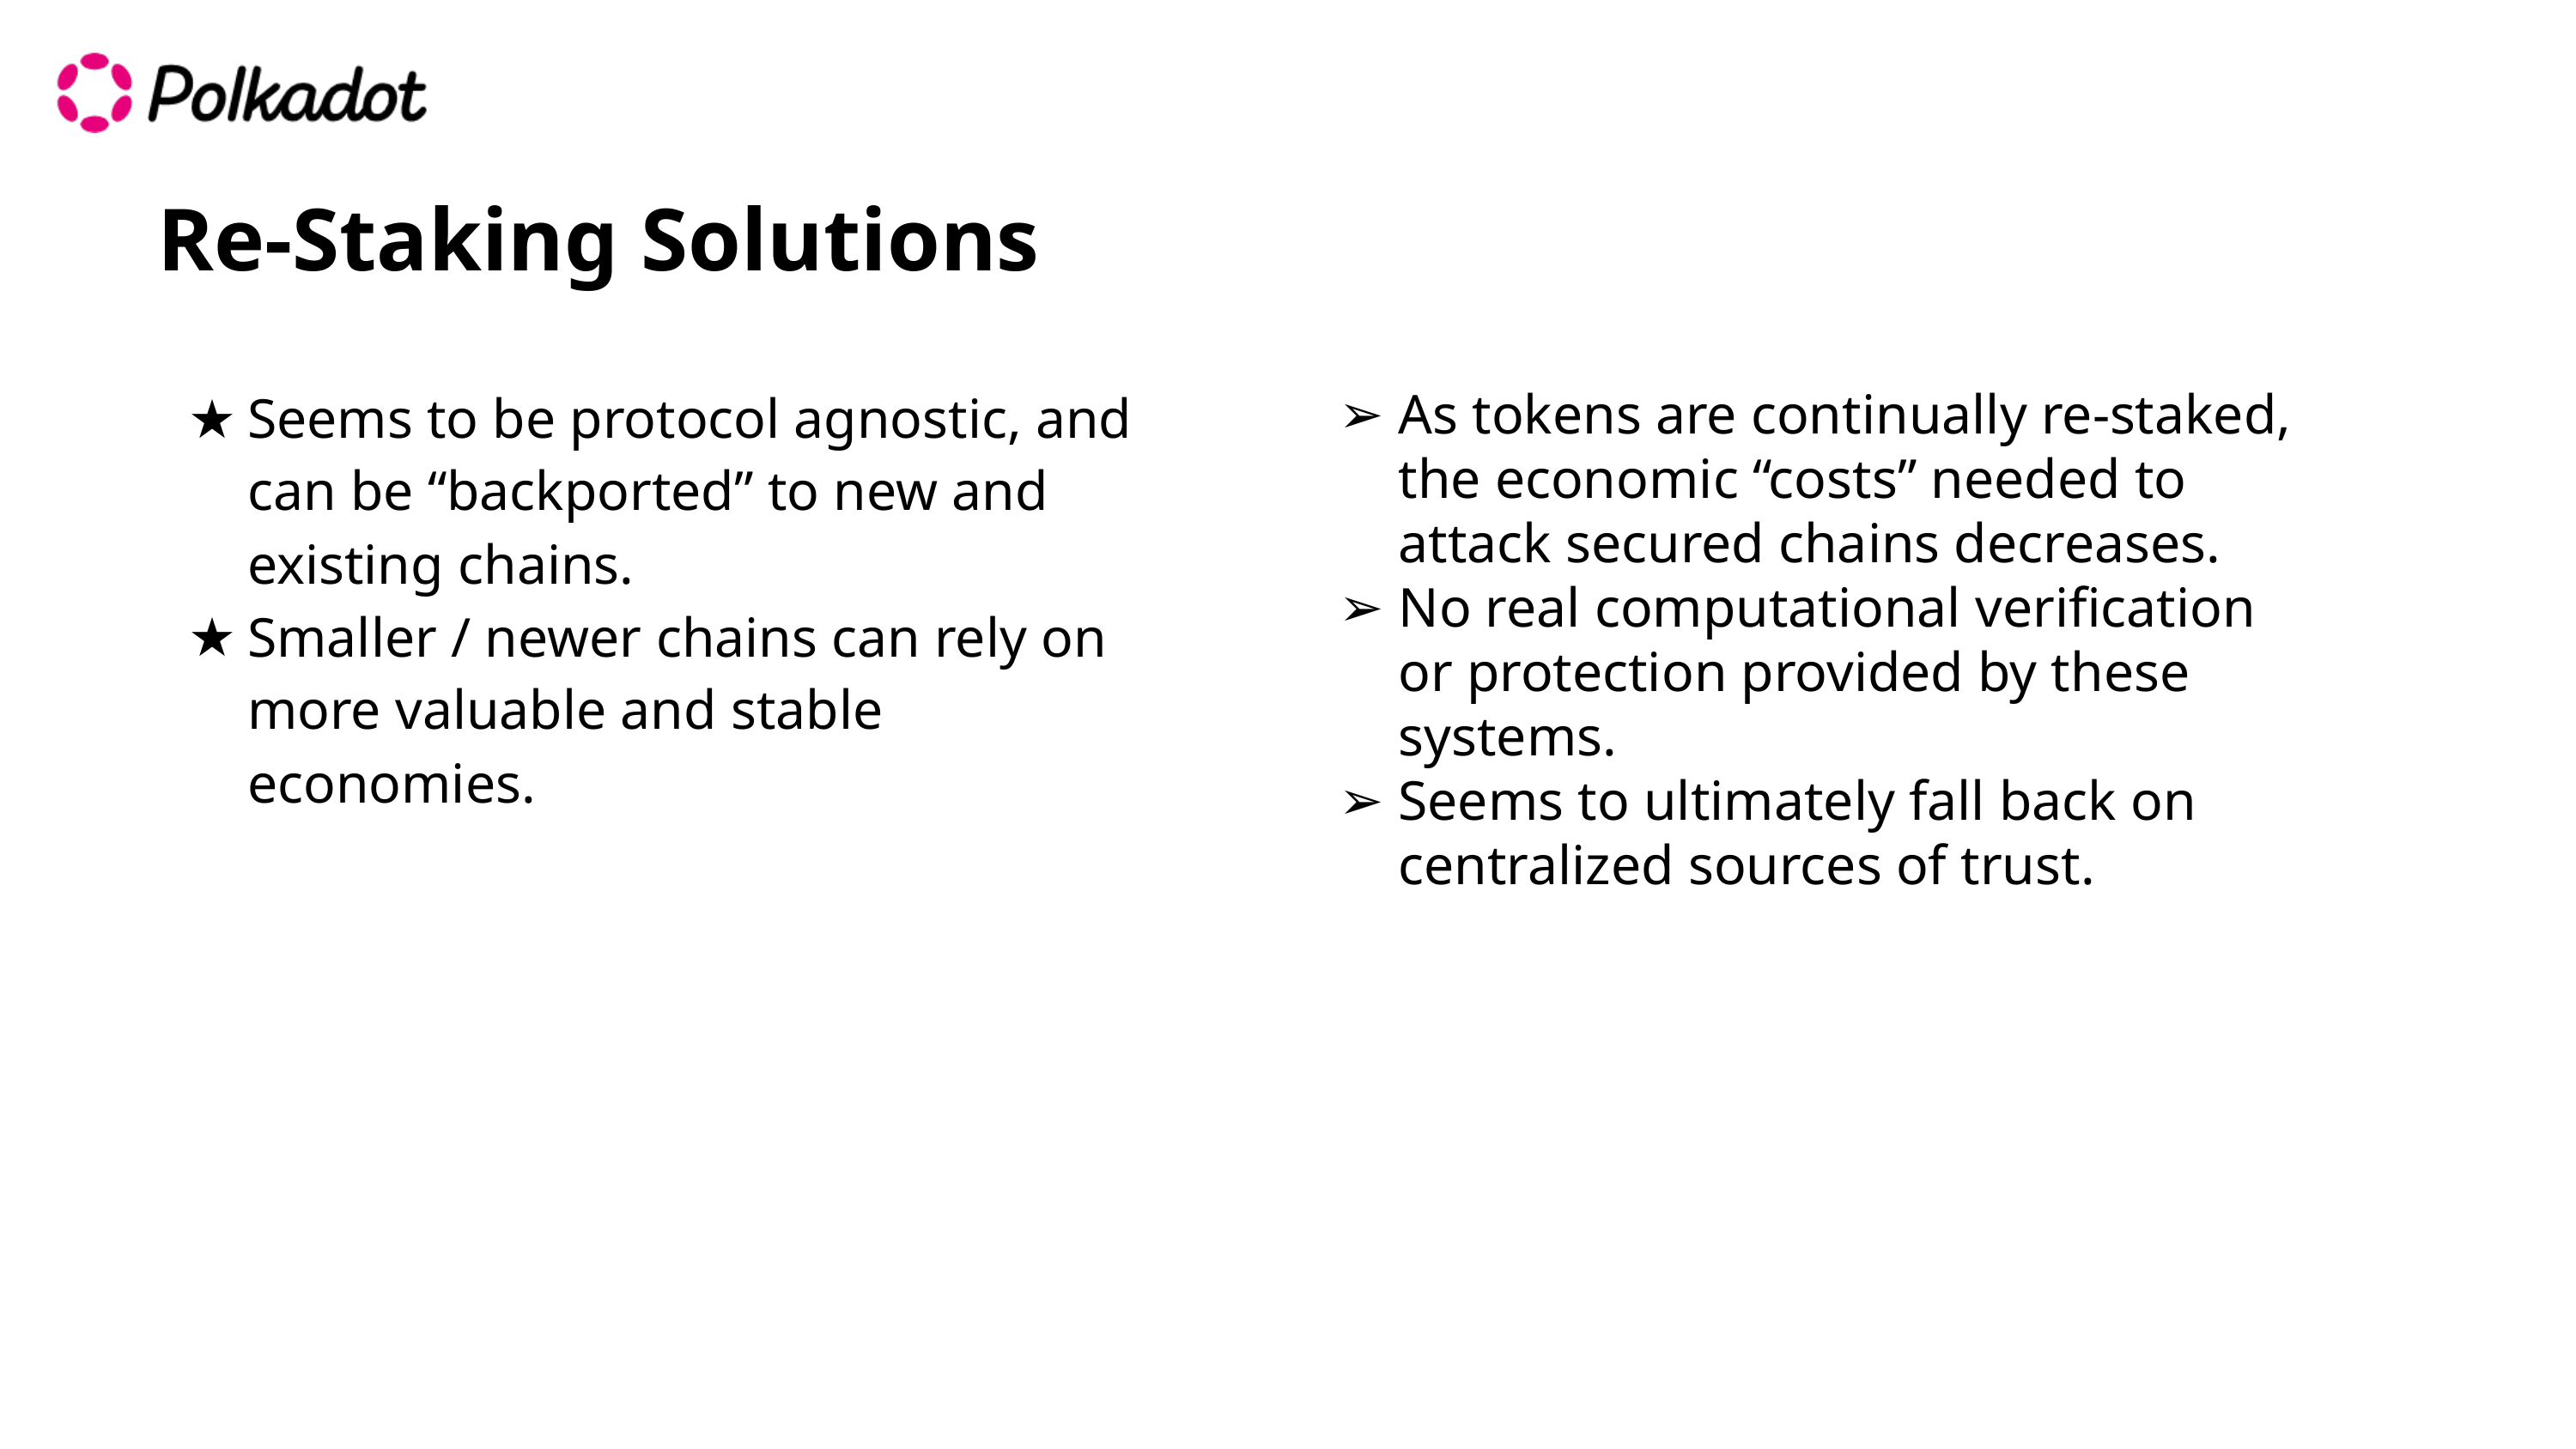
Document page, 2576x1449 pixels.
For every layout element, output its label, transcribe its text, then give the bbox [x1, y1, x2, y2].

text_box Re-Staking Solutions [157, 142, 2066, 355]
title Seems to be protocol agnostic, and can be “backported” to new and existing chains. Smaller / newer chains can rely on more valuable and stable economies. [157, 355, 1196, 1255]
title As tokens are continually re-staked, the economic “costs” needed to attack secured chains decreases. No real computational verification or protection provided by these systems. Seems to ultimately fall back on centralized sources of trust. [1308, 355, 2347, 1255]
picture [0, 0, 2576, 133]
